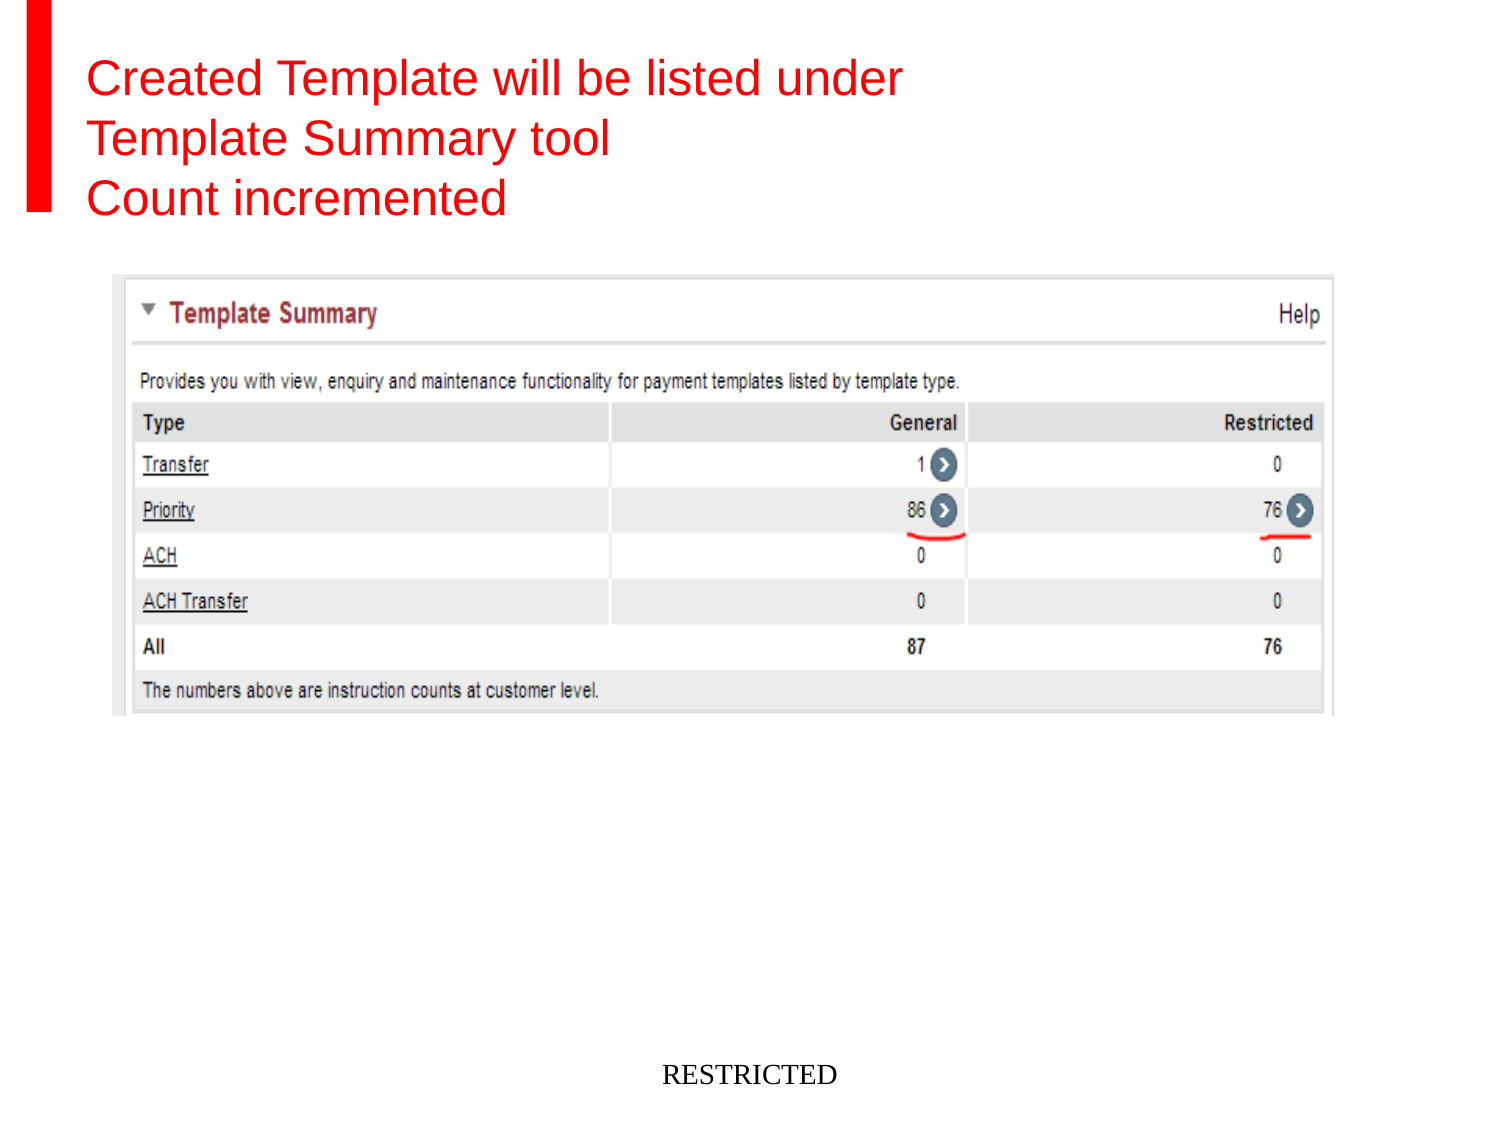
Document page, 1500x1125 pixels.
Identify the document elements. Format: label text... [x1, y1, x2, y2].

title Created Template will be listed under Template Summary tool Count incremented [70, 66, 1408, 204]
footer RESTRICTED [512, 1042, 988, 1103]
picture [111, 274, 1335, 717]
